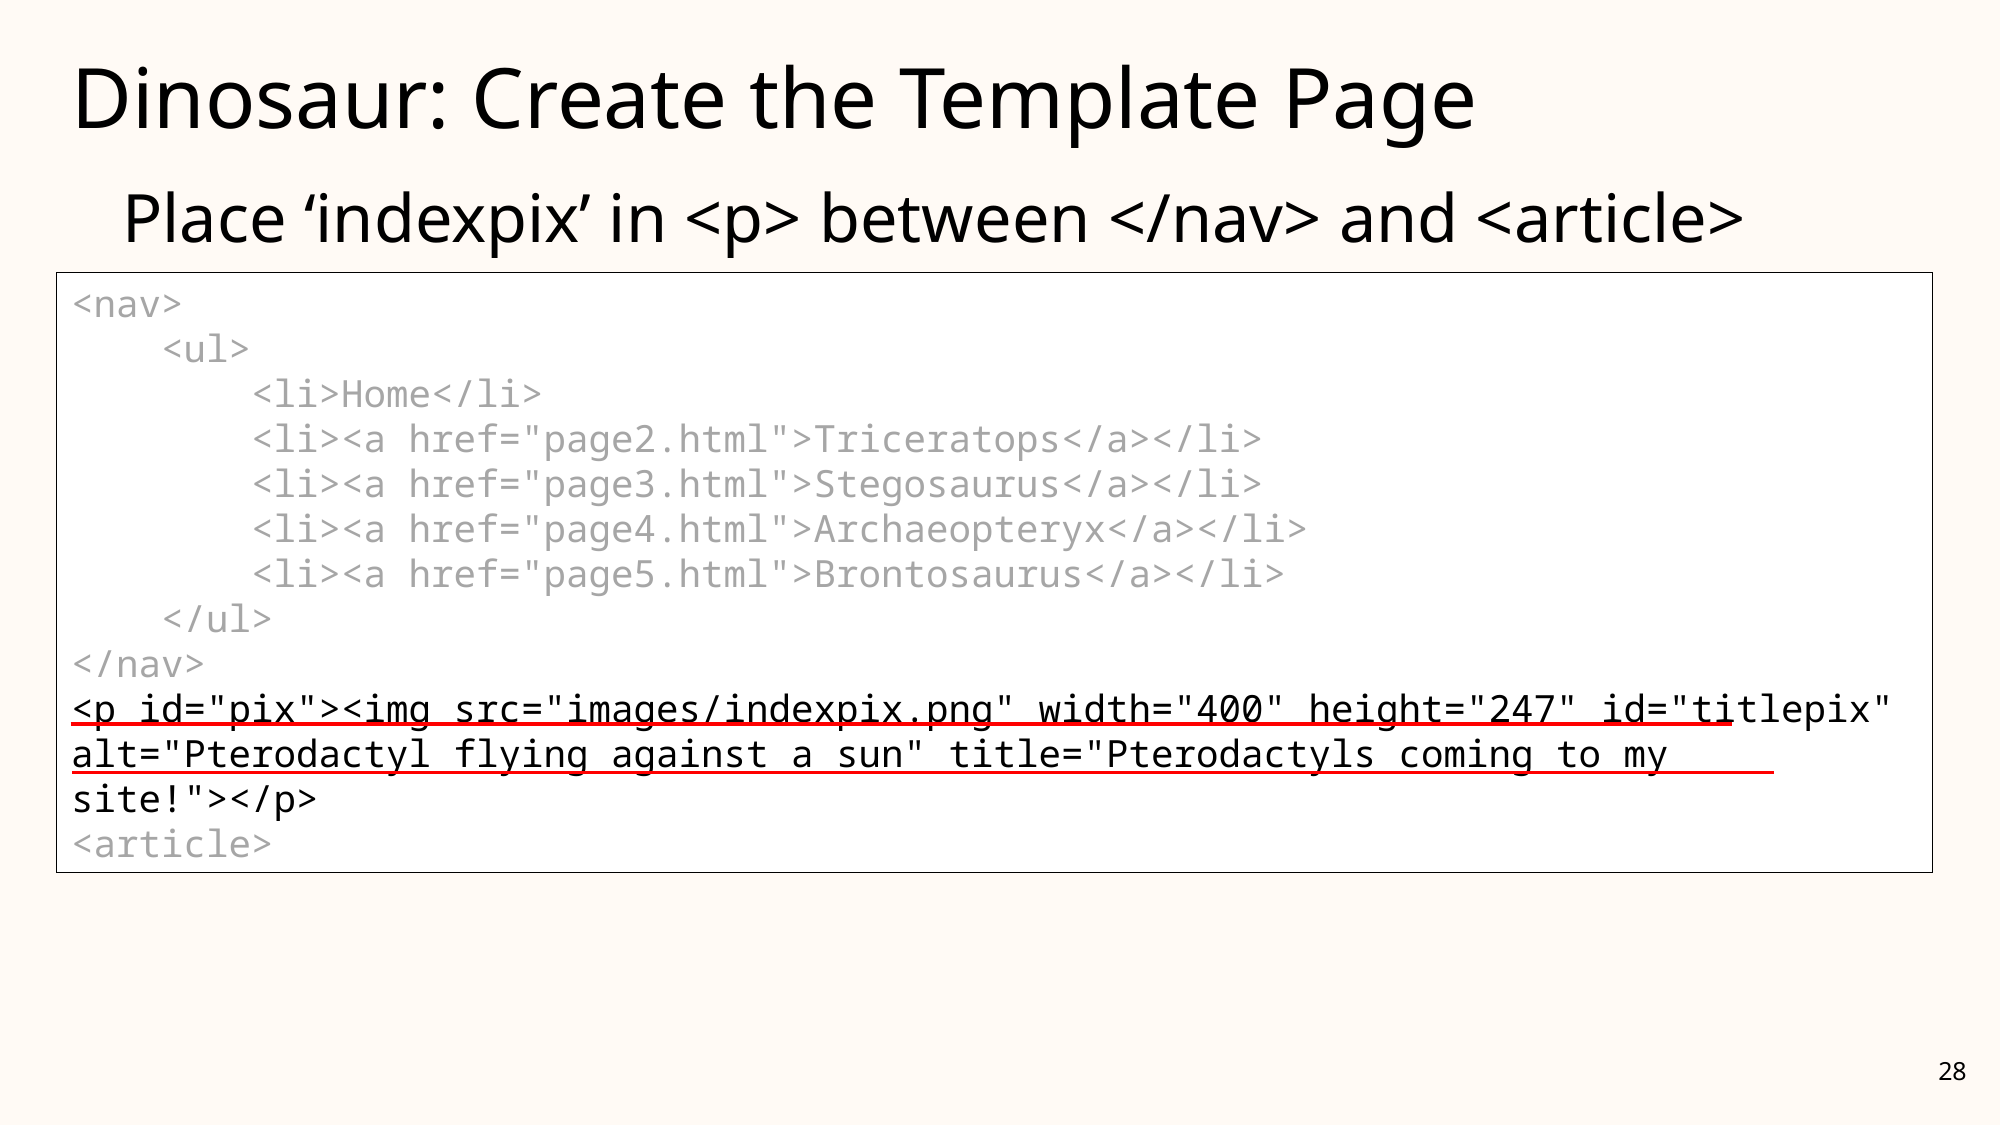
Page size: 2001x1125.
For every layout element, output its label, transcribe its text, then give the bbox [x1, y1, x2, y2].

text_box Place ‘indexpix’ in <p> between </nav> and <article> [107, 128, 1814, 264]
text_box <nav> <ul> <li>Home</li> <li><a href="page2.html">Triceratops</a></li> <li><a href="page3.html">Stegosaurus</a></li> <li><a href="page4.html">Archaeopteryx</a></li> <li><a href="page5.html">Brontosaurus</a></li> </ul> </nav> <p id="pix"><img src="images/indexpix.png" width="400" height="247" id="titlepix" alt="Pterodactyl flying against a sun" title="Pterodactyls coming to my site!"></p> <article> [56, 272, 1933, 873]
text_box 28 [1896, 1042, 1982, 1103]
title Dinosaur: Create the Template Page [56, 0, 1597, 197]
